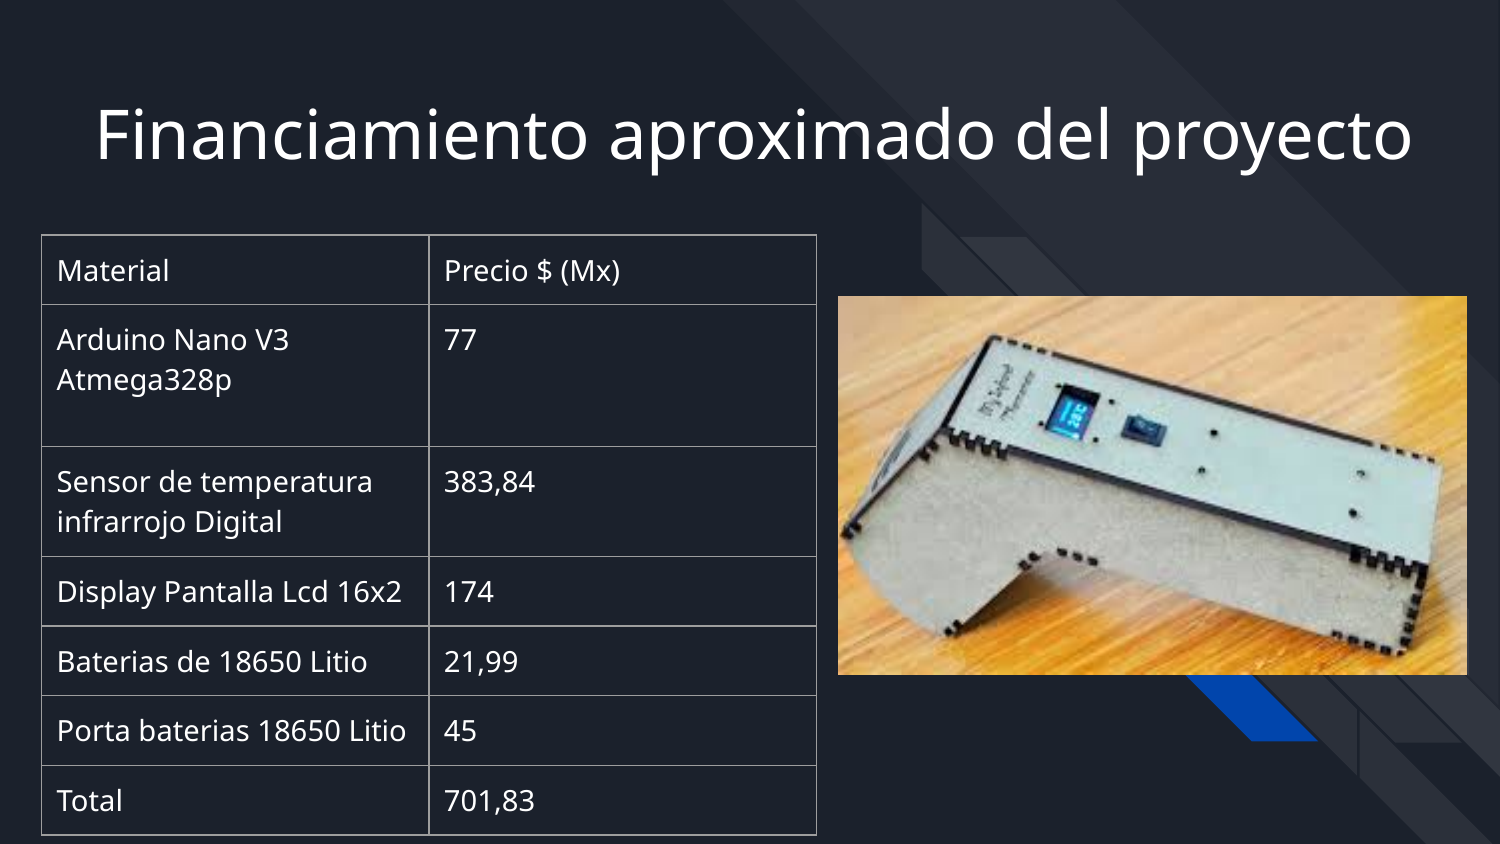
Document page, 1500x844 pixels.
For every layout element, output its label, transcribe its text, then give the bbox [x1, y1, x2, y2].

table_header Material [42, 236, 428, 304]
table_cell 21,99 [430, 627, 816, 695]
table_cell Arduino Nano V3 Atmega328p [42, 305, 428, 446]
table_cell Baterias de 18650 Litio [42, 627, 428, 695]
table_cell 77 [430, 305, 816, 446]
table_cell Sensor de temperatura infrarrojo Digital [42, 447, 428, 556]
table_cell 701,83 [430, 766, 816, 834]
picture [837, 296, 1468, 675]
table_cell 174 [430, 557, 816, 625]
table_cell 383,84 [430, 447, 816, 556]
table_header Precio $ (Mx) [430, 236, 816, 304]
table_cell Porta baterias 18650 Litio [42, 696, 428, 765]
table_cell 45 [430, 696, 816, 765]
table_cell Display Pantalla Lcd 16x2 [42, 557, 428, 625]
table_cell Total [42, 766, 428, 834]
title Financiamiento aproximado del proyecto [41, 13, 1467, 321]
